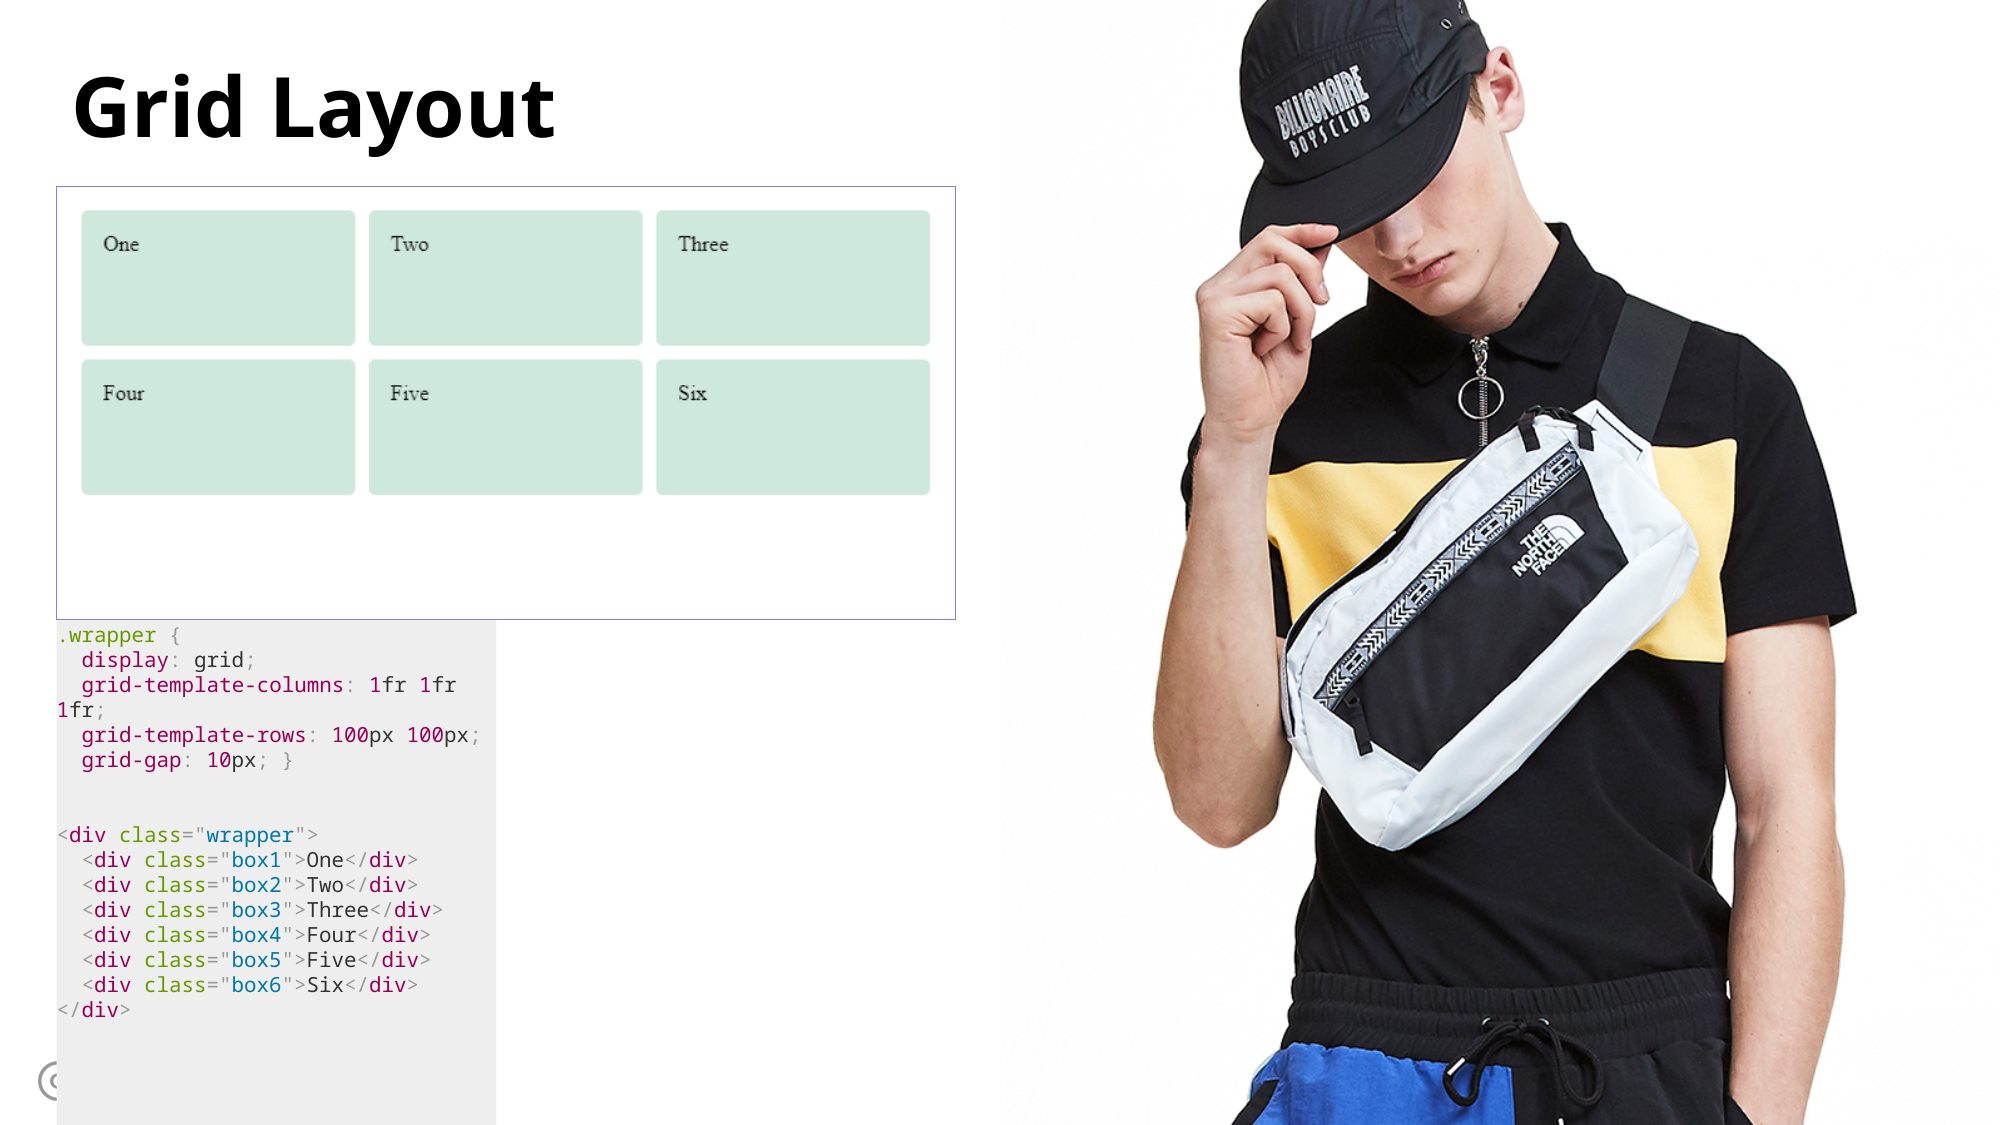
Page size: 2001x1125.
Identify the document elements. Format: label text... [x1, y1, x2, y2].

list .wrapper { display: grid; grid-template-columns: 1fr 1fr 1fr; grid-template-rows: 100px 100px; grid-gap: 10px; } <div class="wrapper"> <div class="box1">One</div> <div class="box2">Two</div> <div class="box3">Three</div> <div class="box4">Four</div> <div class="box5">Five</div> <div class="box6">Six</div> </div> [56, 620, 497, 1125]
picture [38, 1060, 56, 1101]
picture [497, 0, 2000, 1125]
list Grid Layout [56, 58, 956, 175]
picture [56, 186, 956, 620]
